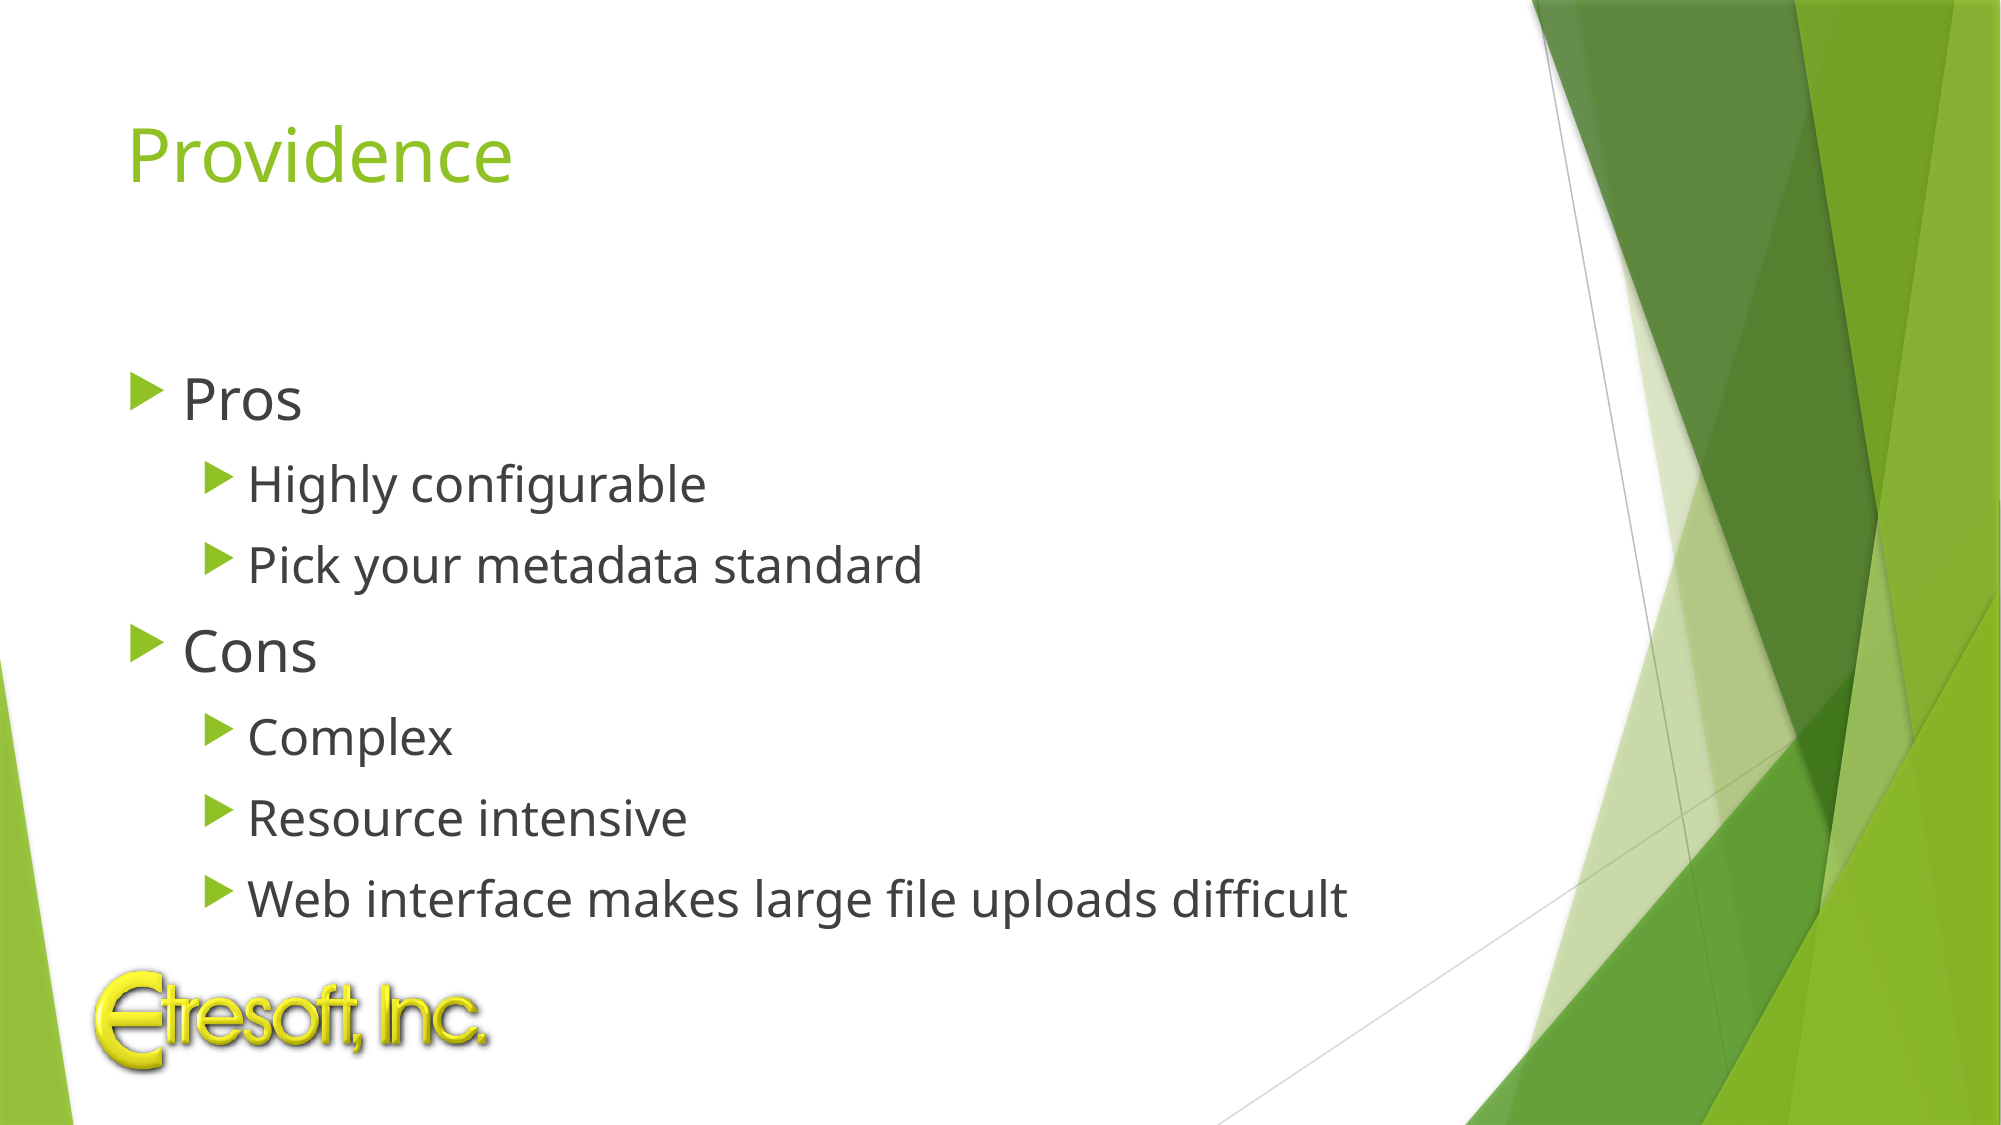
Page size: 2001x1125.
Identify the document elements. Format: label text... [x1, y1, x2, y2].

list Pros Highly configurable Pick your metadata standard Cons Complex Resource intensive Web interface makes large file uploads difficult [111, 354, 1522, 992]
picture [82, 958, 498, 1081]
title Providence [111, 99, 1522, 317]
